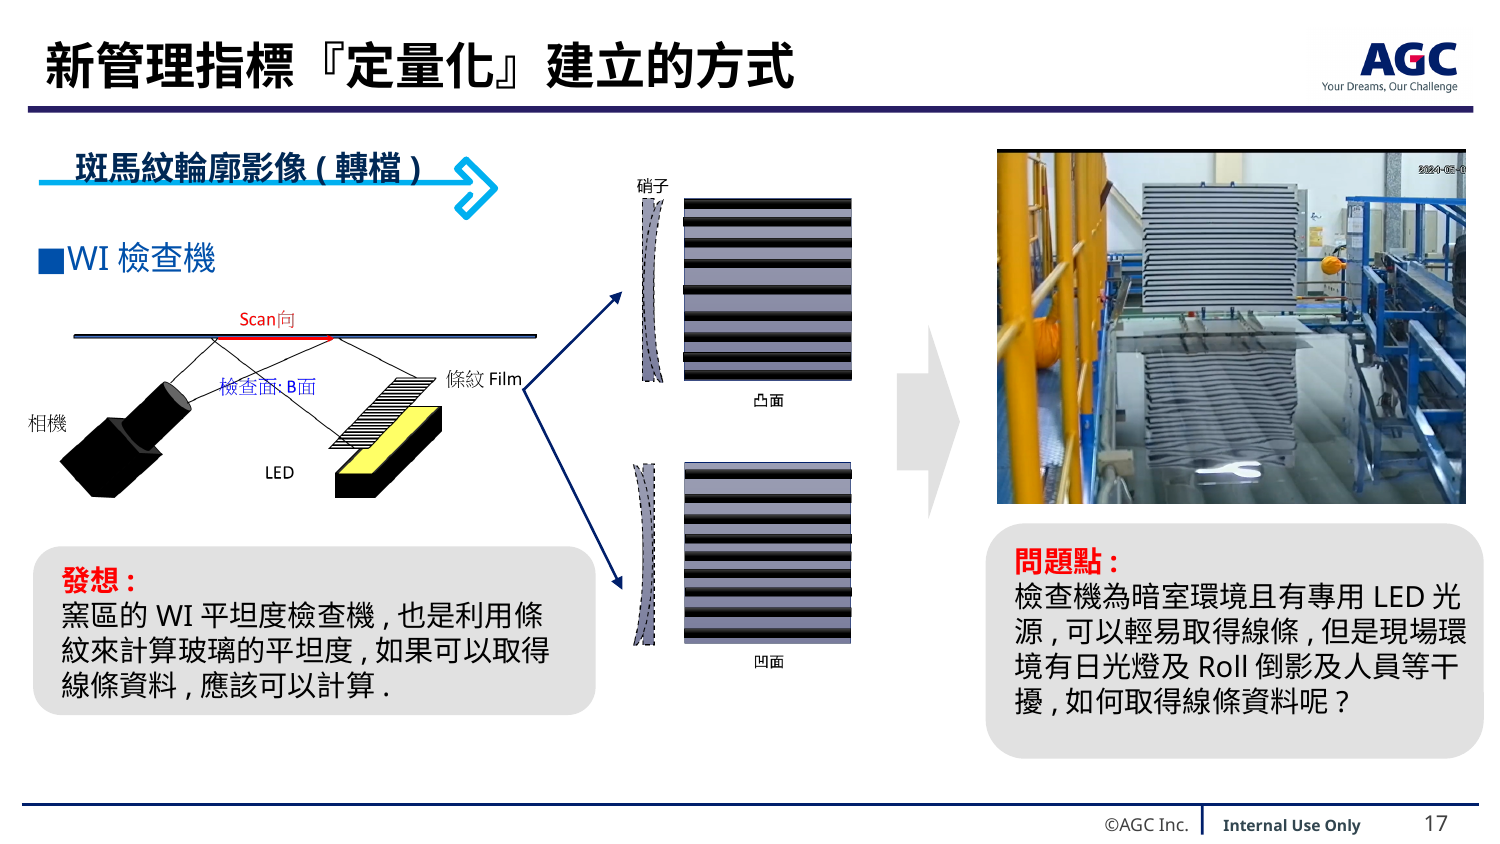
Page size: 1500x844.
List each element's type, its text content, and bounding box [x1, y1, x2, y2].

text_box ■WI檢查機 [28, 221, 388, 292]
text_box 問題點: 檢查機為暗室環境且有專用LED光源,可以輕易取得線條,但是現場環境有日光燈及Roll倒影及人員等干擾,如何取得線條資料呢? [1007, 558, 1476, 739]
text_box [984, 522, 1485, 760]
text_box [32, 545, 597, 717]
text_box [522, 388, 623, 590]
picture [627, 170, 852, 420]
picture [15, 300, 523, 498]
text_box 發想: 窯區的WI平坦度檢查機,也是利用條紋來計算玻璃的平坦度,如果可以取得線條資料,應該可以計算. [53, 583, 575, 681]
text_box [523, 291, 623, 390]
picture [997, 149, 1466, 504]
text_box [38, 139, 496, 218]
picture [632, 462, 852, 681]
text_box [895, 324, 962, 520]
picture [1306, 27, 1473, 106]
text_box 新管理指標『定量化』建立的方式 [30, 34, 811, 104]
